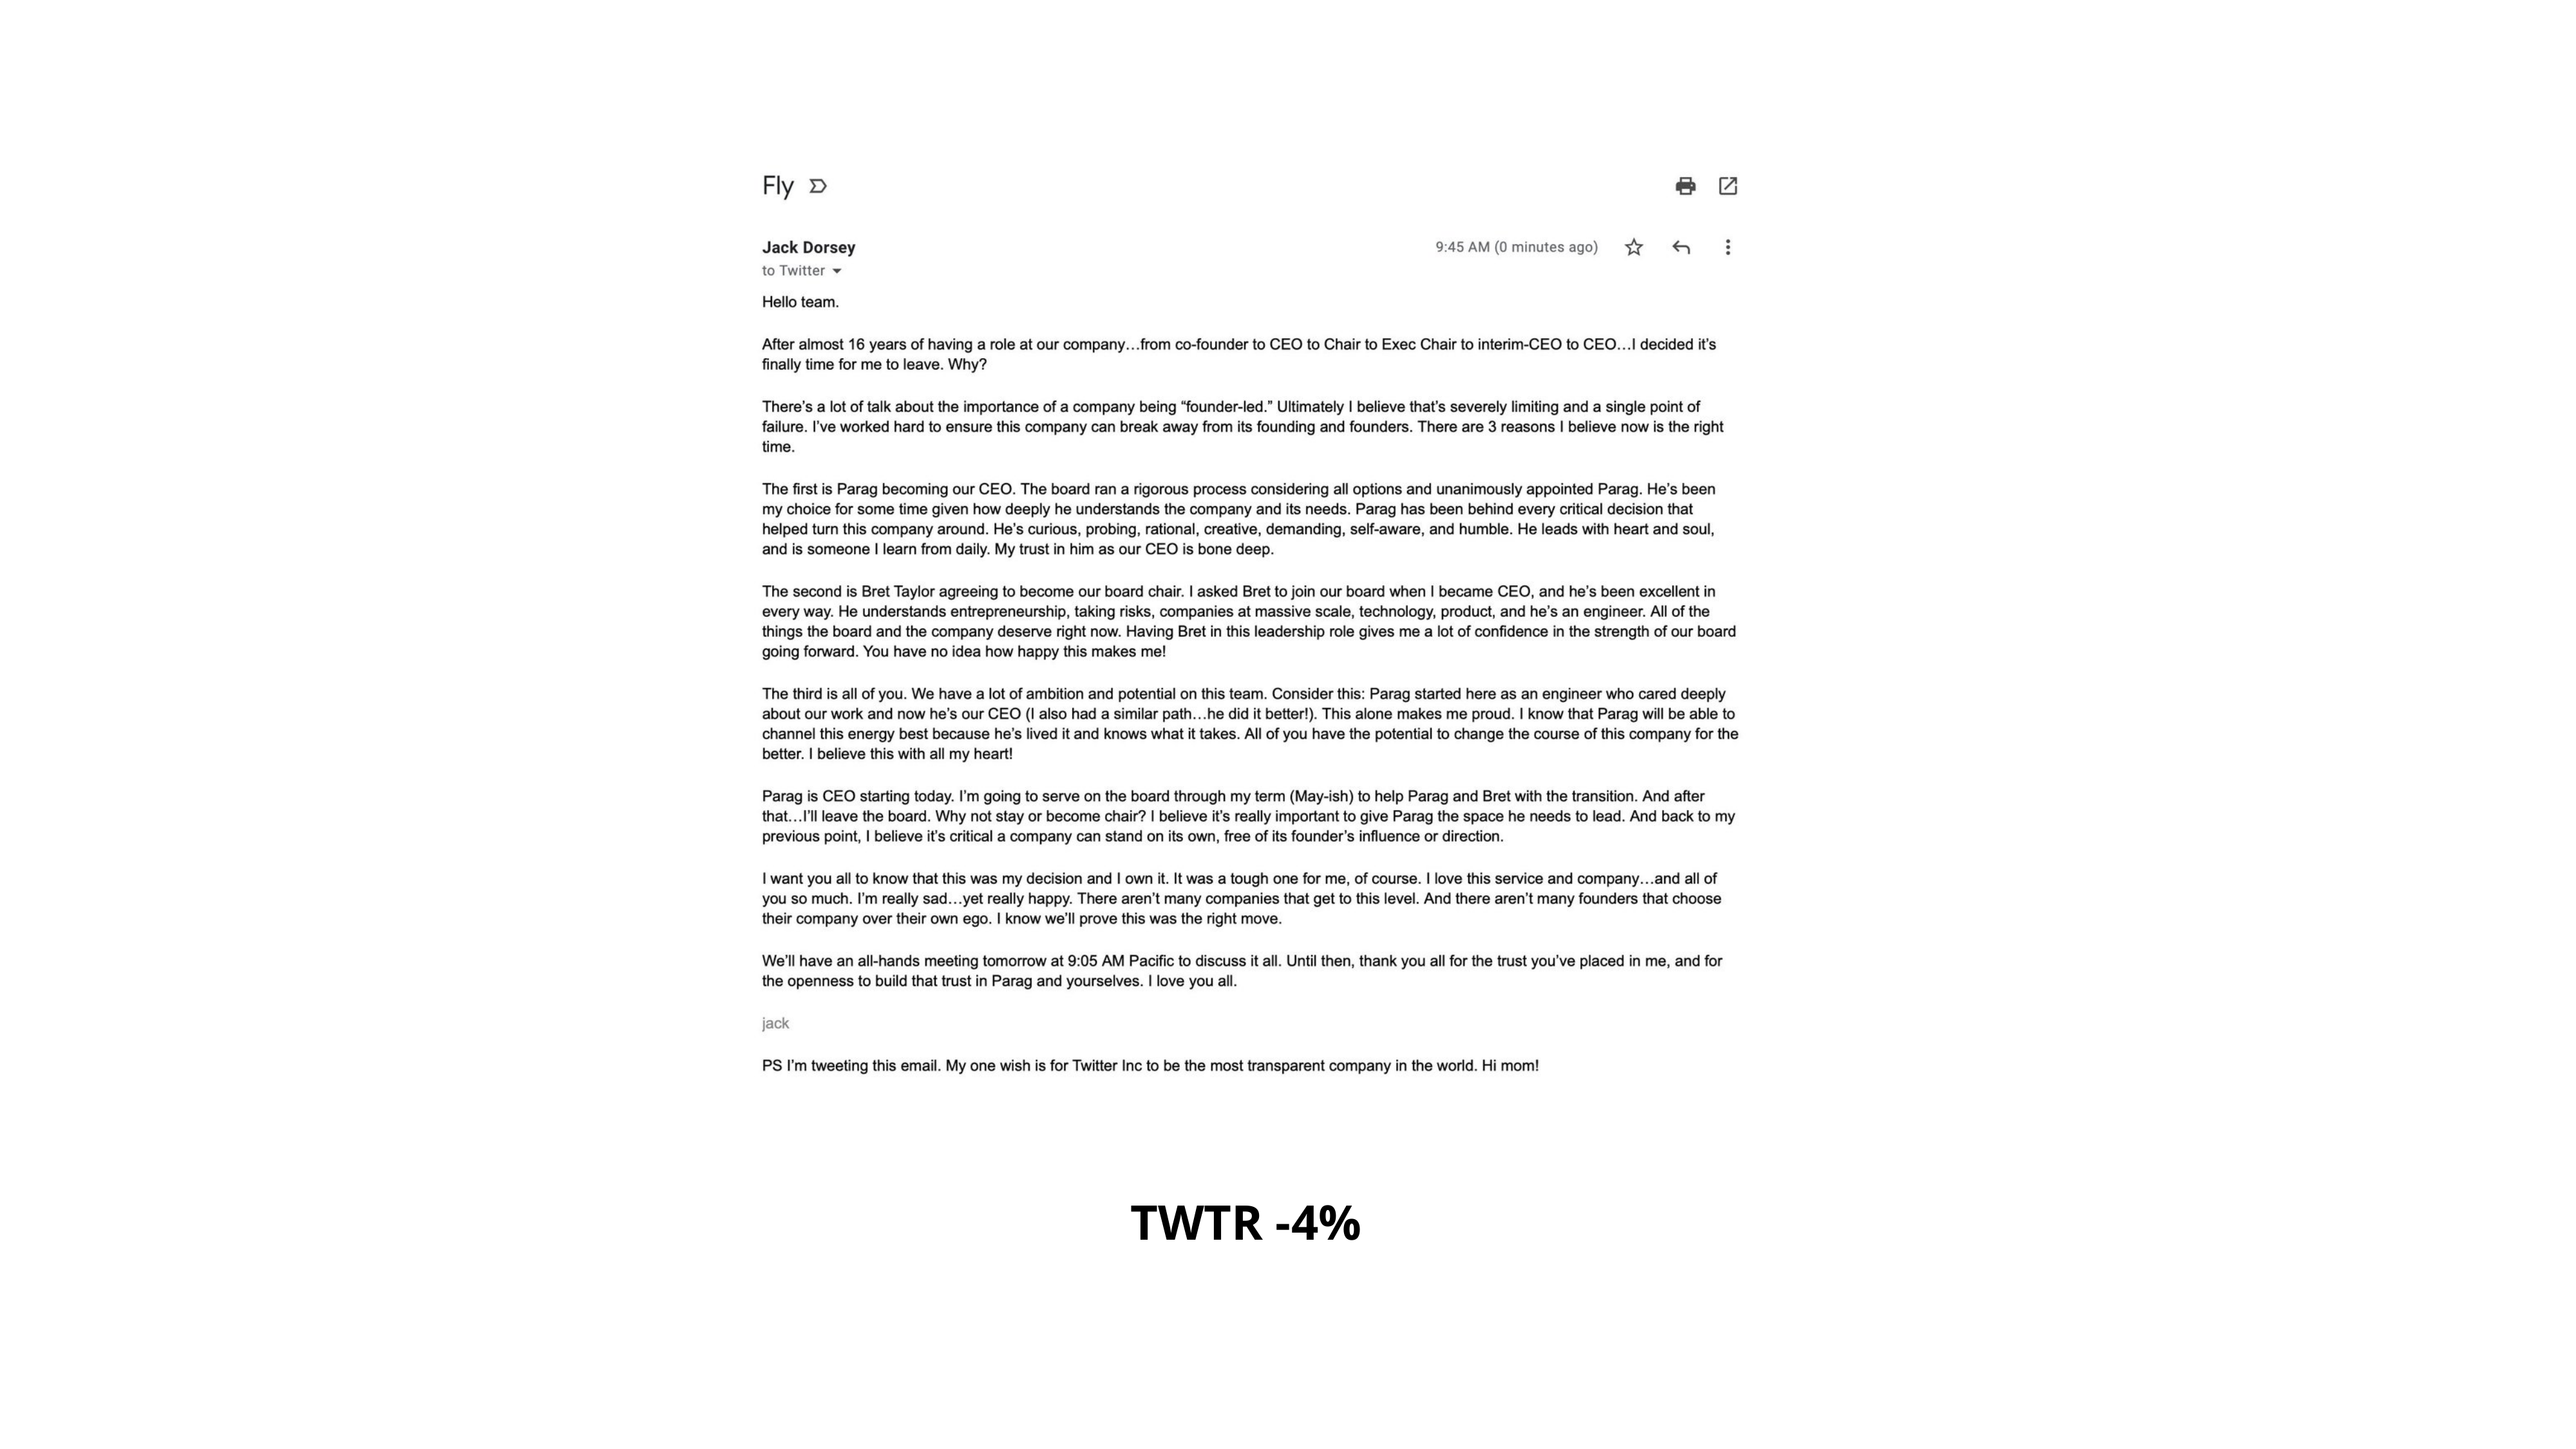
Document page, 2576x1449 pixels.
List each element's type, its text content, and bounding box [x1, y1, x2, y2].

list TWTR -4% [1125, 1187, 1375, 1255]
picture [753, 164, 1746, 1084]
